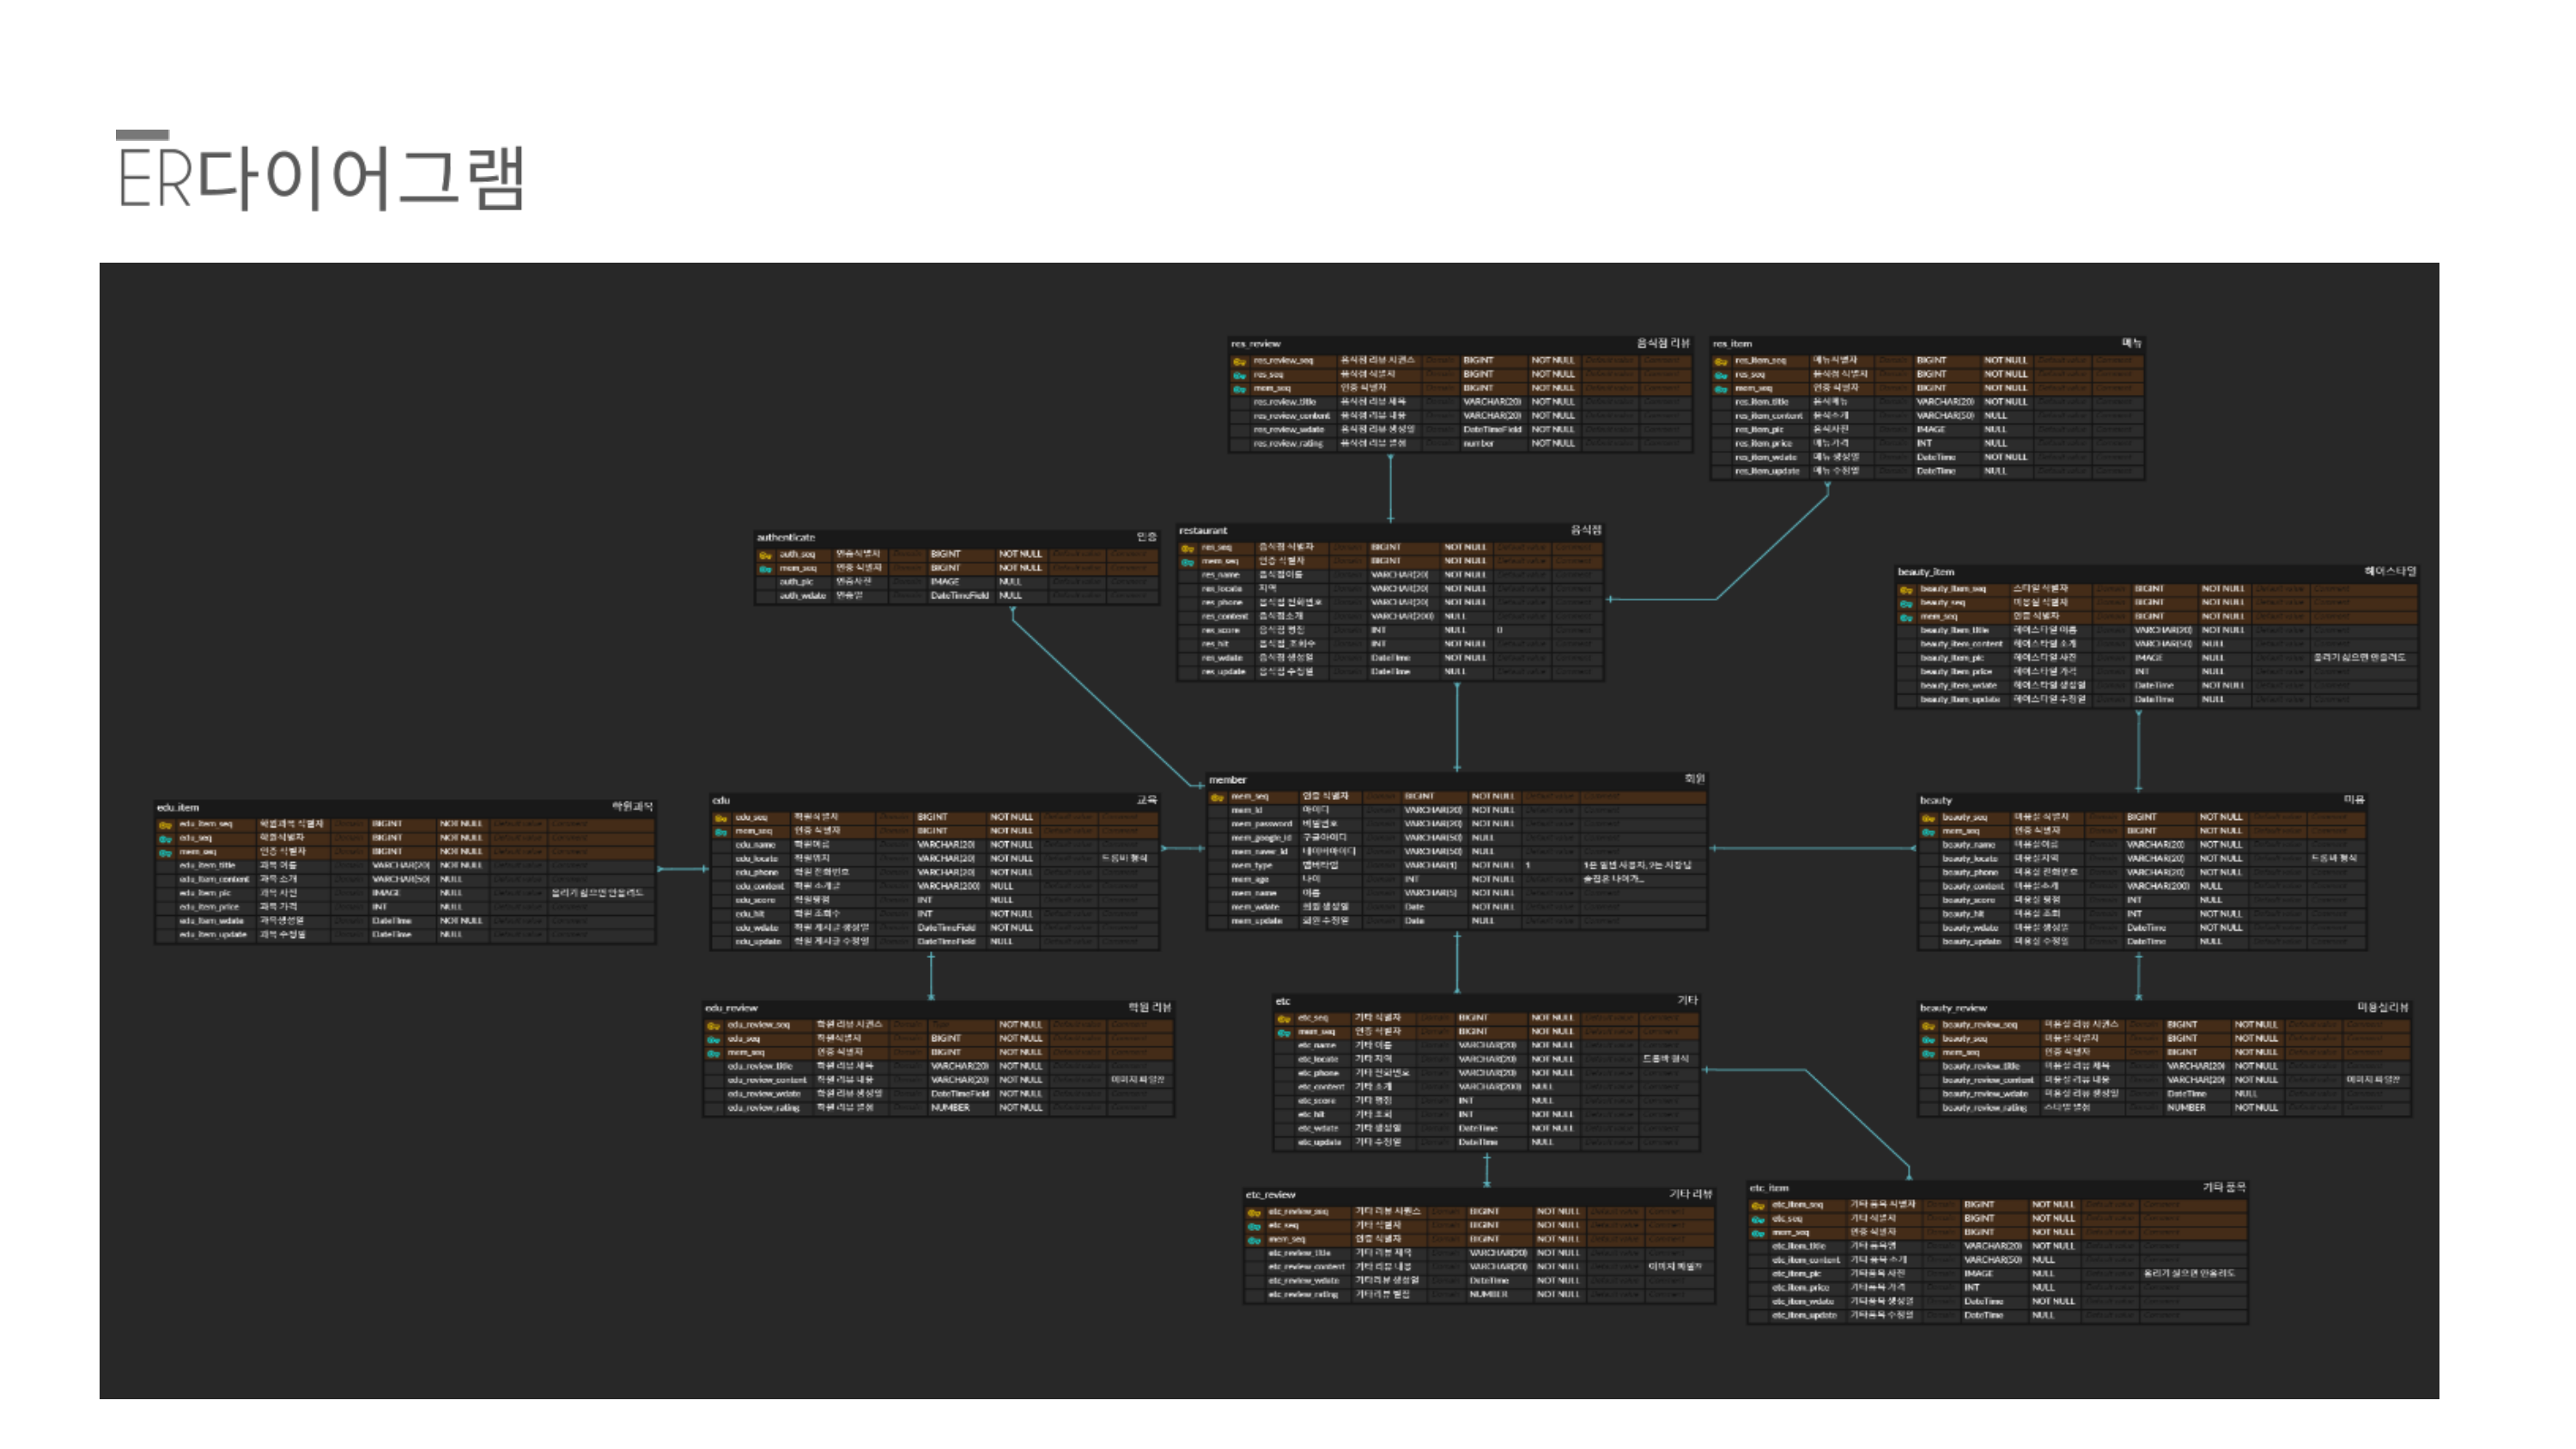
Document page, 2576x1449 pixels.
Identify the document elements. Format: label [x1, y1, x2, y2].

picture [105, 116, 563, 245]
text_box [116, 130, 170, 141]
picture [100, 263, 2439, 1399]
